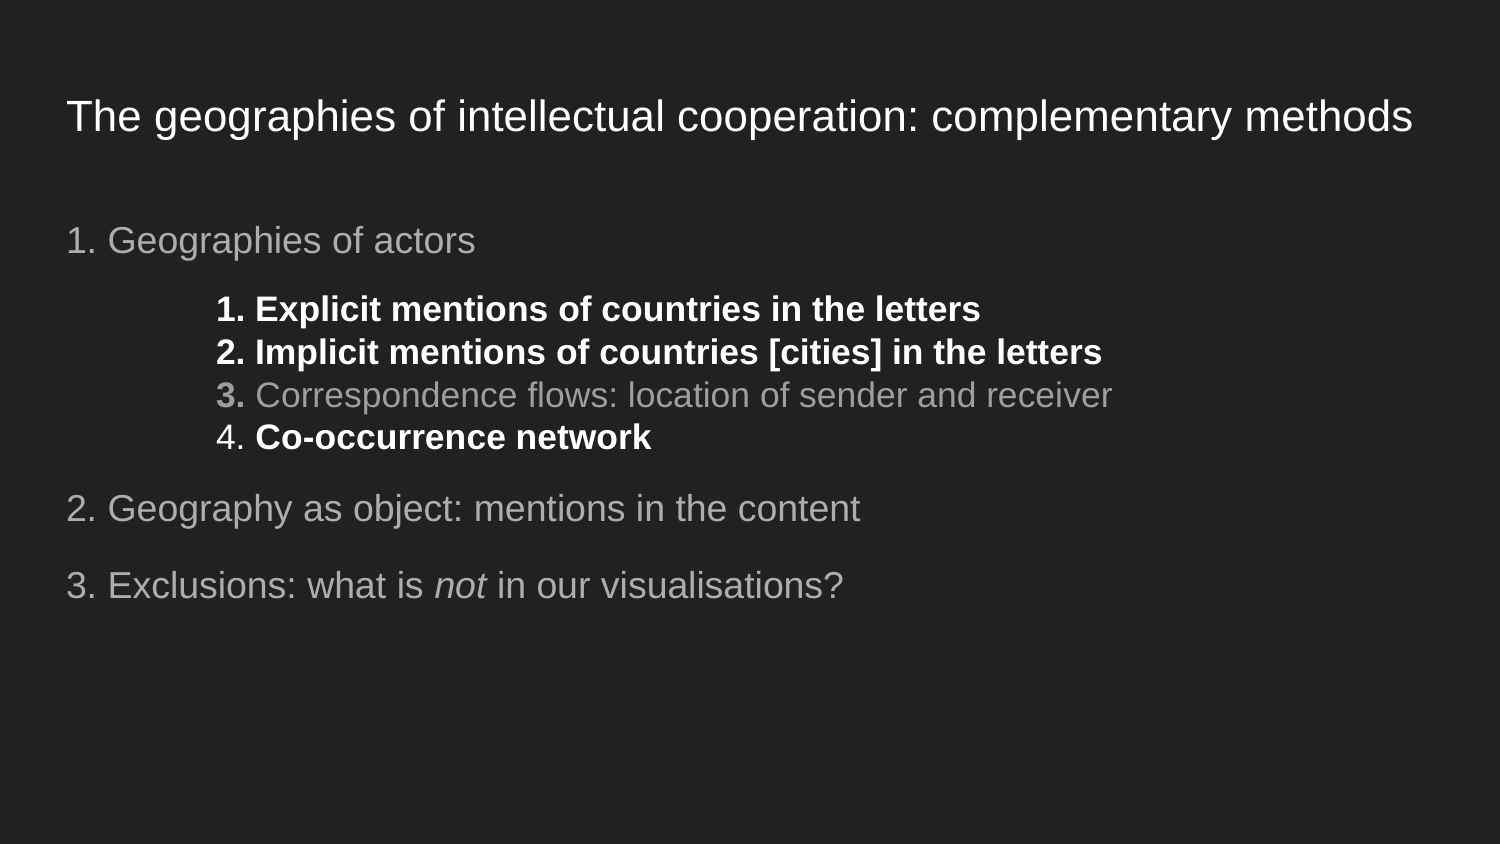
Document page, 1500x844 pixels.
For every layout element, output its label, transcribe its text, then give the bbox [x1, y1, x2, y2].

list 1. Geographies of actors 1. Explicit mentions of countries in the letters 2. Implicit mentions of countries [cities] in the letters 3. Correspondence flows: location of sender and receiver 4. Co-occurrence network 2. Geography as object: mentions in the content 3. Exclusions: what is not in our visualisations? [51, 194, 1481, 750]
title The geographies of intellectual cooperation: complementary methods [51, 72, 1449, 167]
